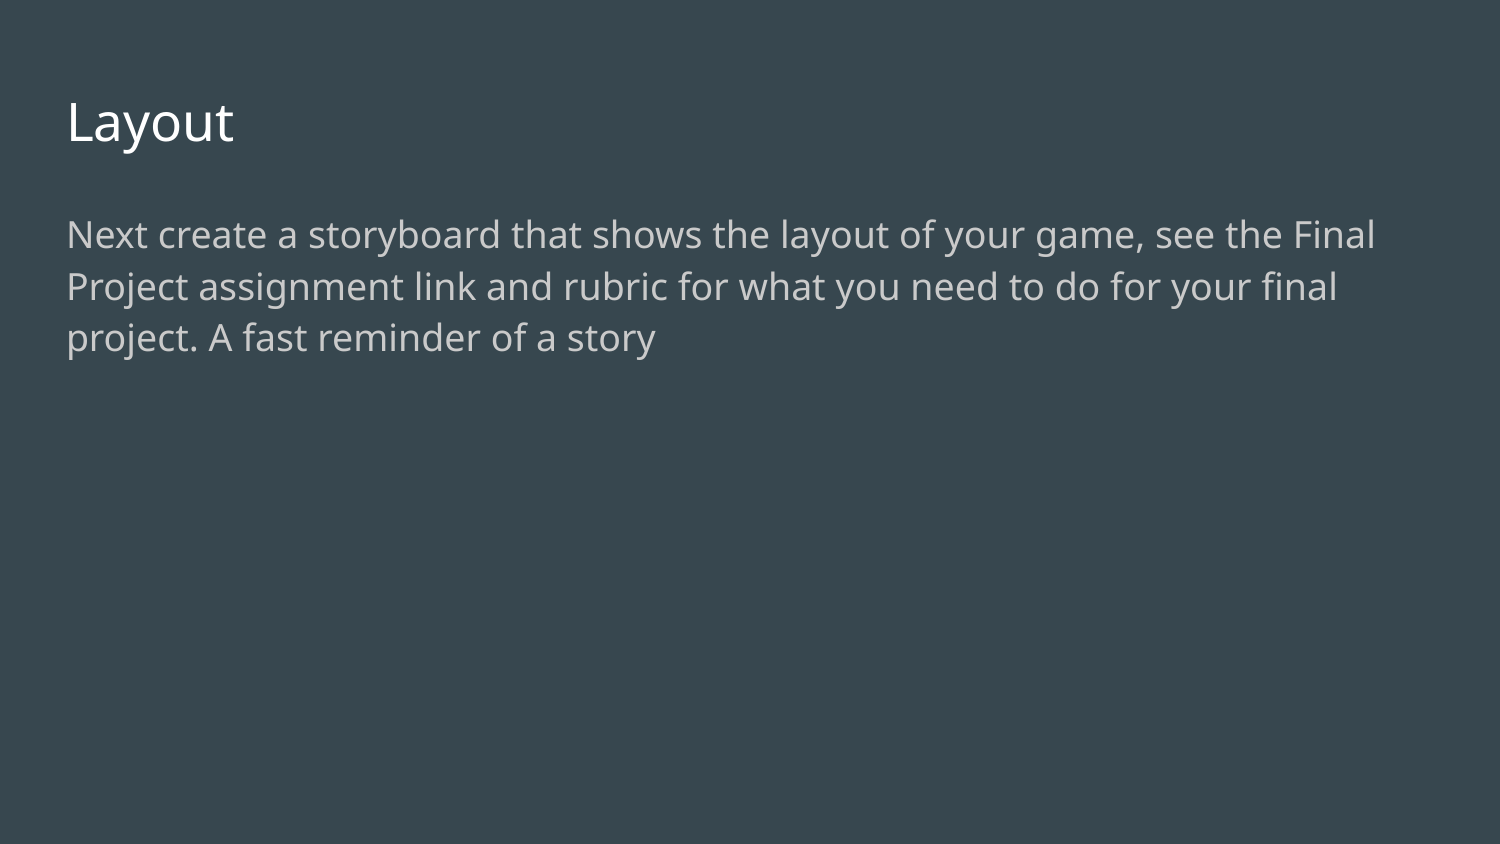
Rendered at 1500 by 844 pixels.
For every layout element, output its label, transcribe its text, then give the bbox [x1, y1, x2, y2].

list Next create a storyboard that shows the layout of your game, see the Final Project assignment link and rubric for what you need to do for your final project. A fast reminder of a story [51, 189, 1449, 750]
title Layout [51, 72, 1449, 167]
